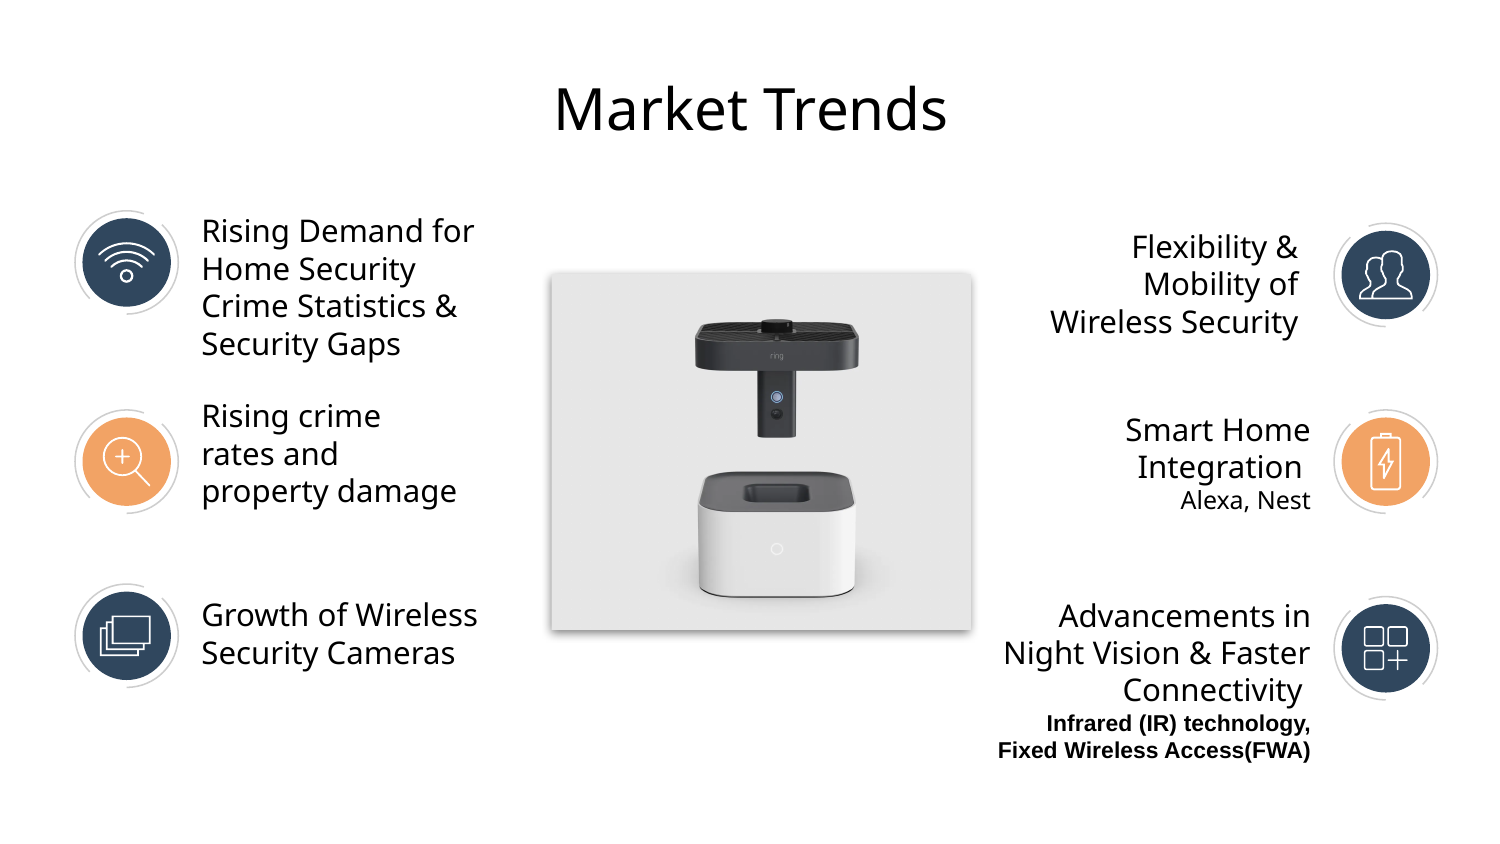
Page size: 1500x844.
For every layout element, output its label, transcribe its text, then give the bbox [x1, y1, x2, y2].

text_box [1333, 409, 1438, 514]
text_box Smart Home Integration Alexa, Nest [1095, 410, 1327, 514]
text_box Flexibility & Mobility of Wireless Security [1032, 223, 1314, 344]
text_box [1333, 222, 1438, 327]
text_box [74, 583, 179, 688]
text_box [74, 409, 179, 514]
text_box Growth of Wireless Security Cameras [186, 594, 498, 673]
text_box Market Trends [117, 67, 1385, 147]
text_box Advancements in Night Vision & Faster Connectivity Infrared (IR) technology, Fixed Wireless Access(FWA) [977, 577, 1327, 782]
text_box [74, 210, 179, 315]
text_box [1333, 596, 1438, 701]
text_box Rising crime rates and property damage [186, 427, 478, 477]
text_box Rising Demand for Home Security Crime Statistics & Security Gaps [186, 219, 552, 354]
picture [551, 274, 972, 631]
